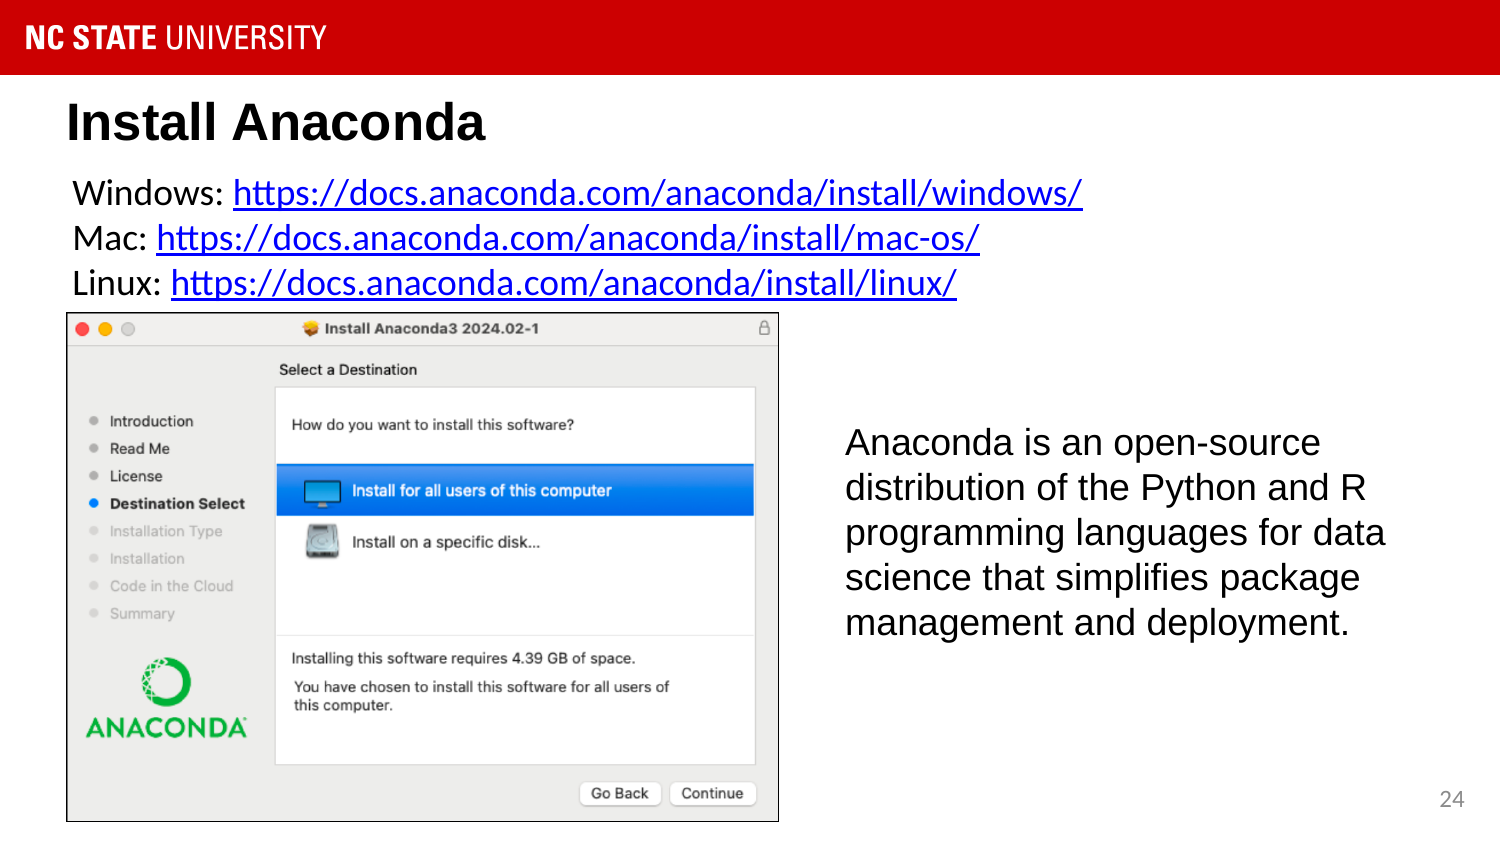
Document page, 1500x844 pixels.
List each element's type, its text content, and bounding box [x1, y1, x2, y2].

slide_number 24 [1389, 764, 1480, 830]
title Install Anaconda [51, 72, 1480, 167]
picture [65, 312, 779, 822]
text_box Windows: https://docs.anaconda.com/anaconda/install/windows/ Mac: https://docs.anaconda.com/anaconda/install/mac-os/ Linux: https://docs.anaconda.com/anaconda/install/linux/ [57, 160, 1098, 311]
text_box Anaconda is an open-source distribution of the Python and R programming languages for data science that simplifies package management and deployment. [830, 410, 1425, 650]
picture [0, 0, 1500, 75]
